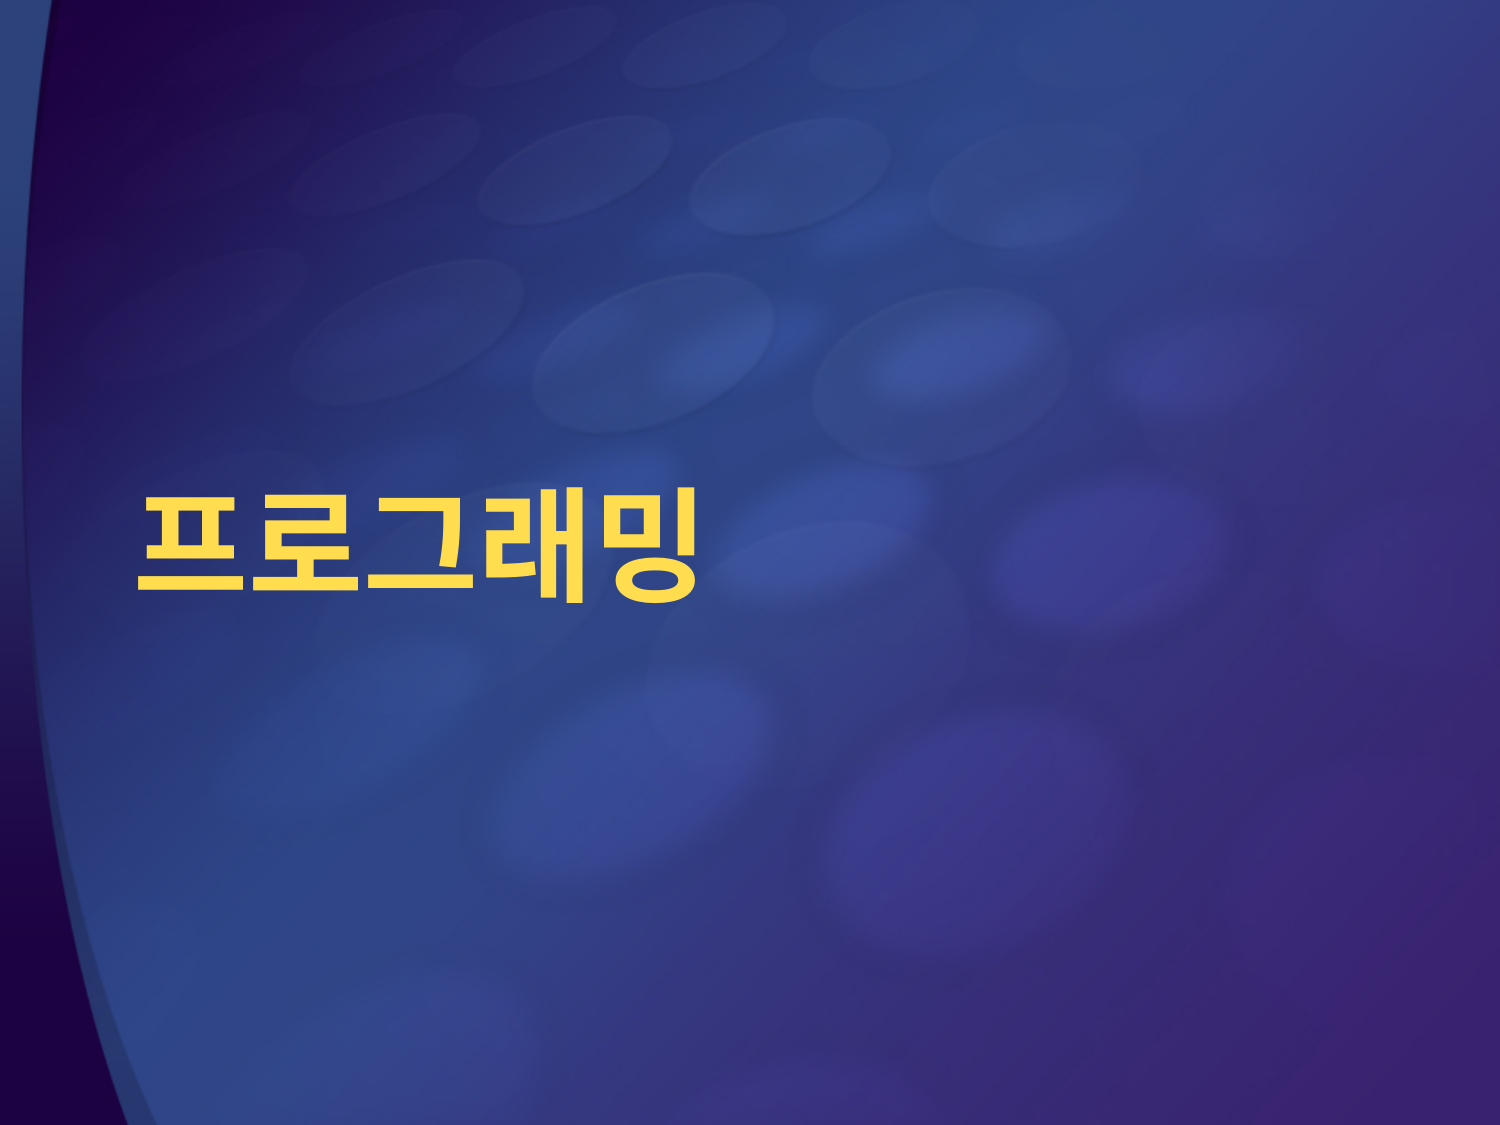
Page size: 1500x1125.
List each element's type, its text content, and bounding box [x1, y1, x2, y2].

title 프로그래밍 [118, 476, 1394, 629]
picture [0, 0, 1500, 1125]
